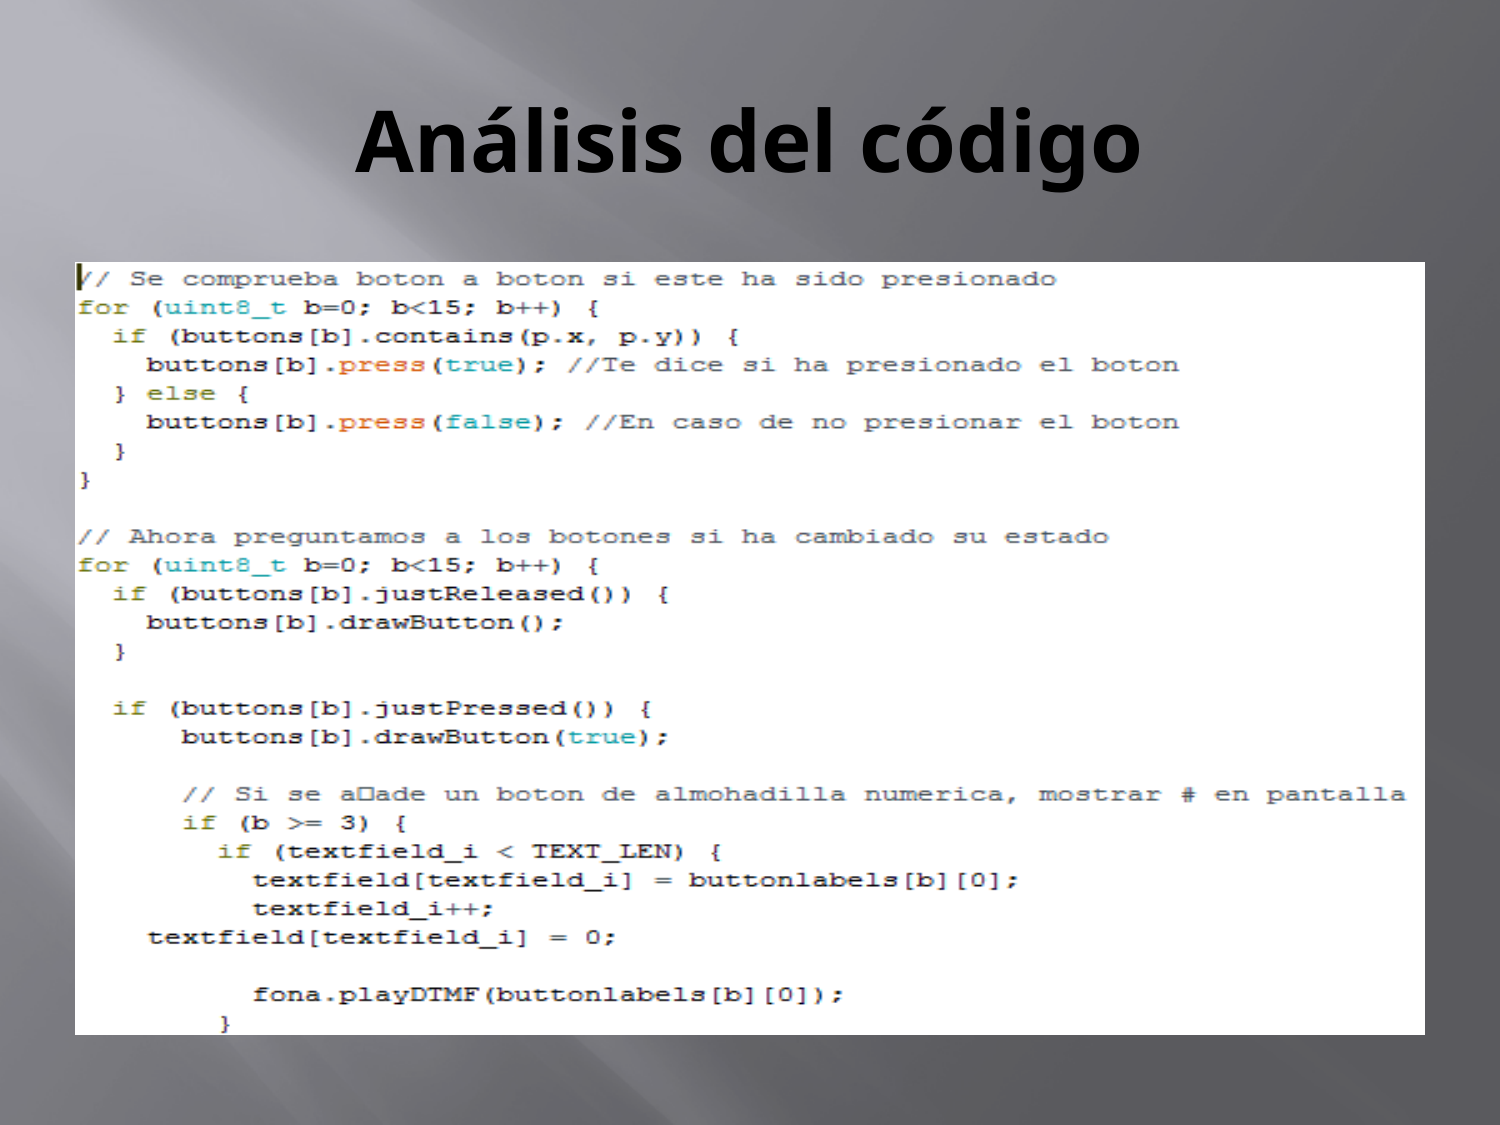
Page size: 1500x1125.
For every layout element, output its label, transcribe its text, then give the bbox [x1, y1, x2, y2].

picture [74, 262, 1426, 1036]
title Análisis del código [75, 45, 1425, 233]
